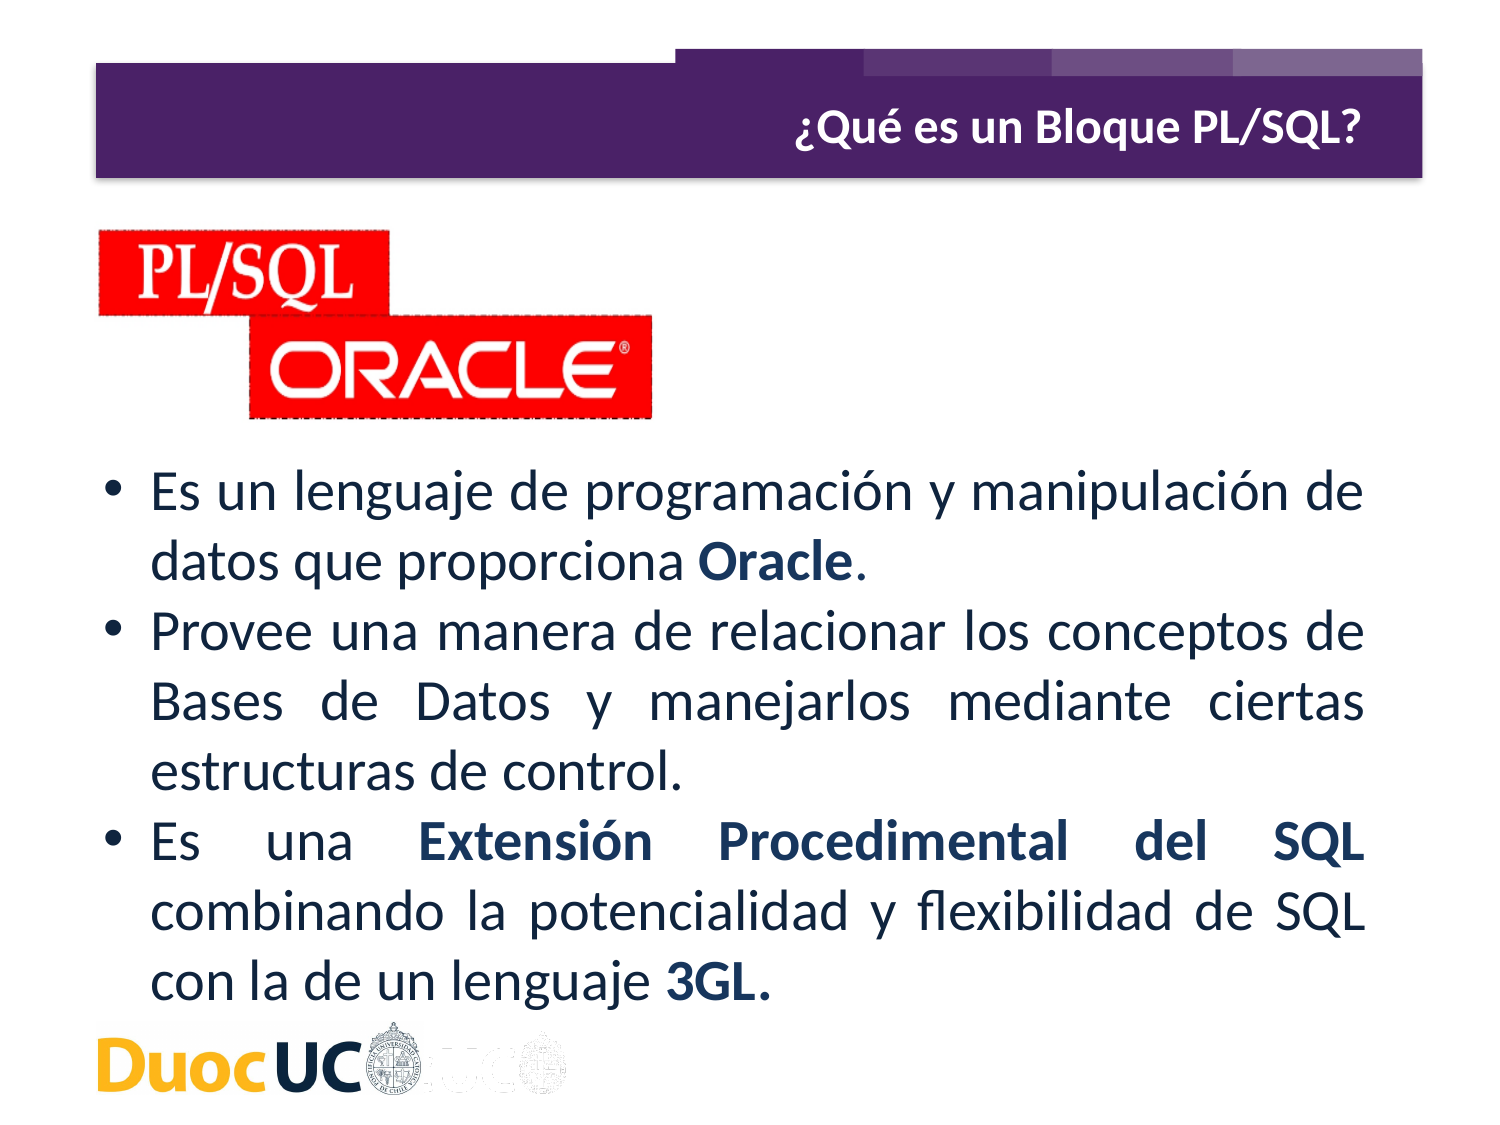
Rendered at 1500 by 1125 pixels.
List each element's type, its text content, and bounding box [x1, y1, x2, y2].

picture [96, 1021, 566, 1095]
text_box Es un lenguaje de programación y manipulación de datos que proporciona Oracle. Provee una manera de relacionar los conceptos de Bases de Datos y manejarlos mediante ciertas estructuras de control. Es una Extensión Procedimental del SQL combinando la potencialidad y flexibilidad de SQL con la de un lenguaje 3GL. [88, 444, 1381, 1020]
text_box ¿Qué es un Bloque PL/SQL? [755, 86, 1413, 162]
picture [87, 219, 672, 445]
